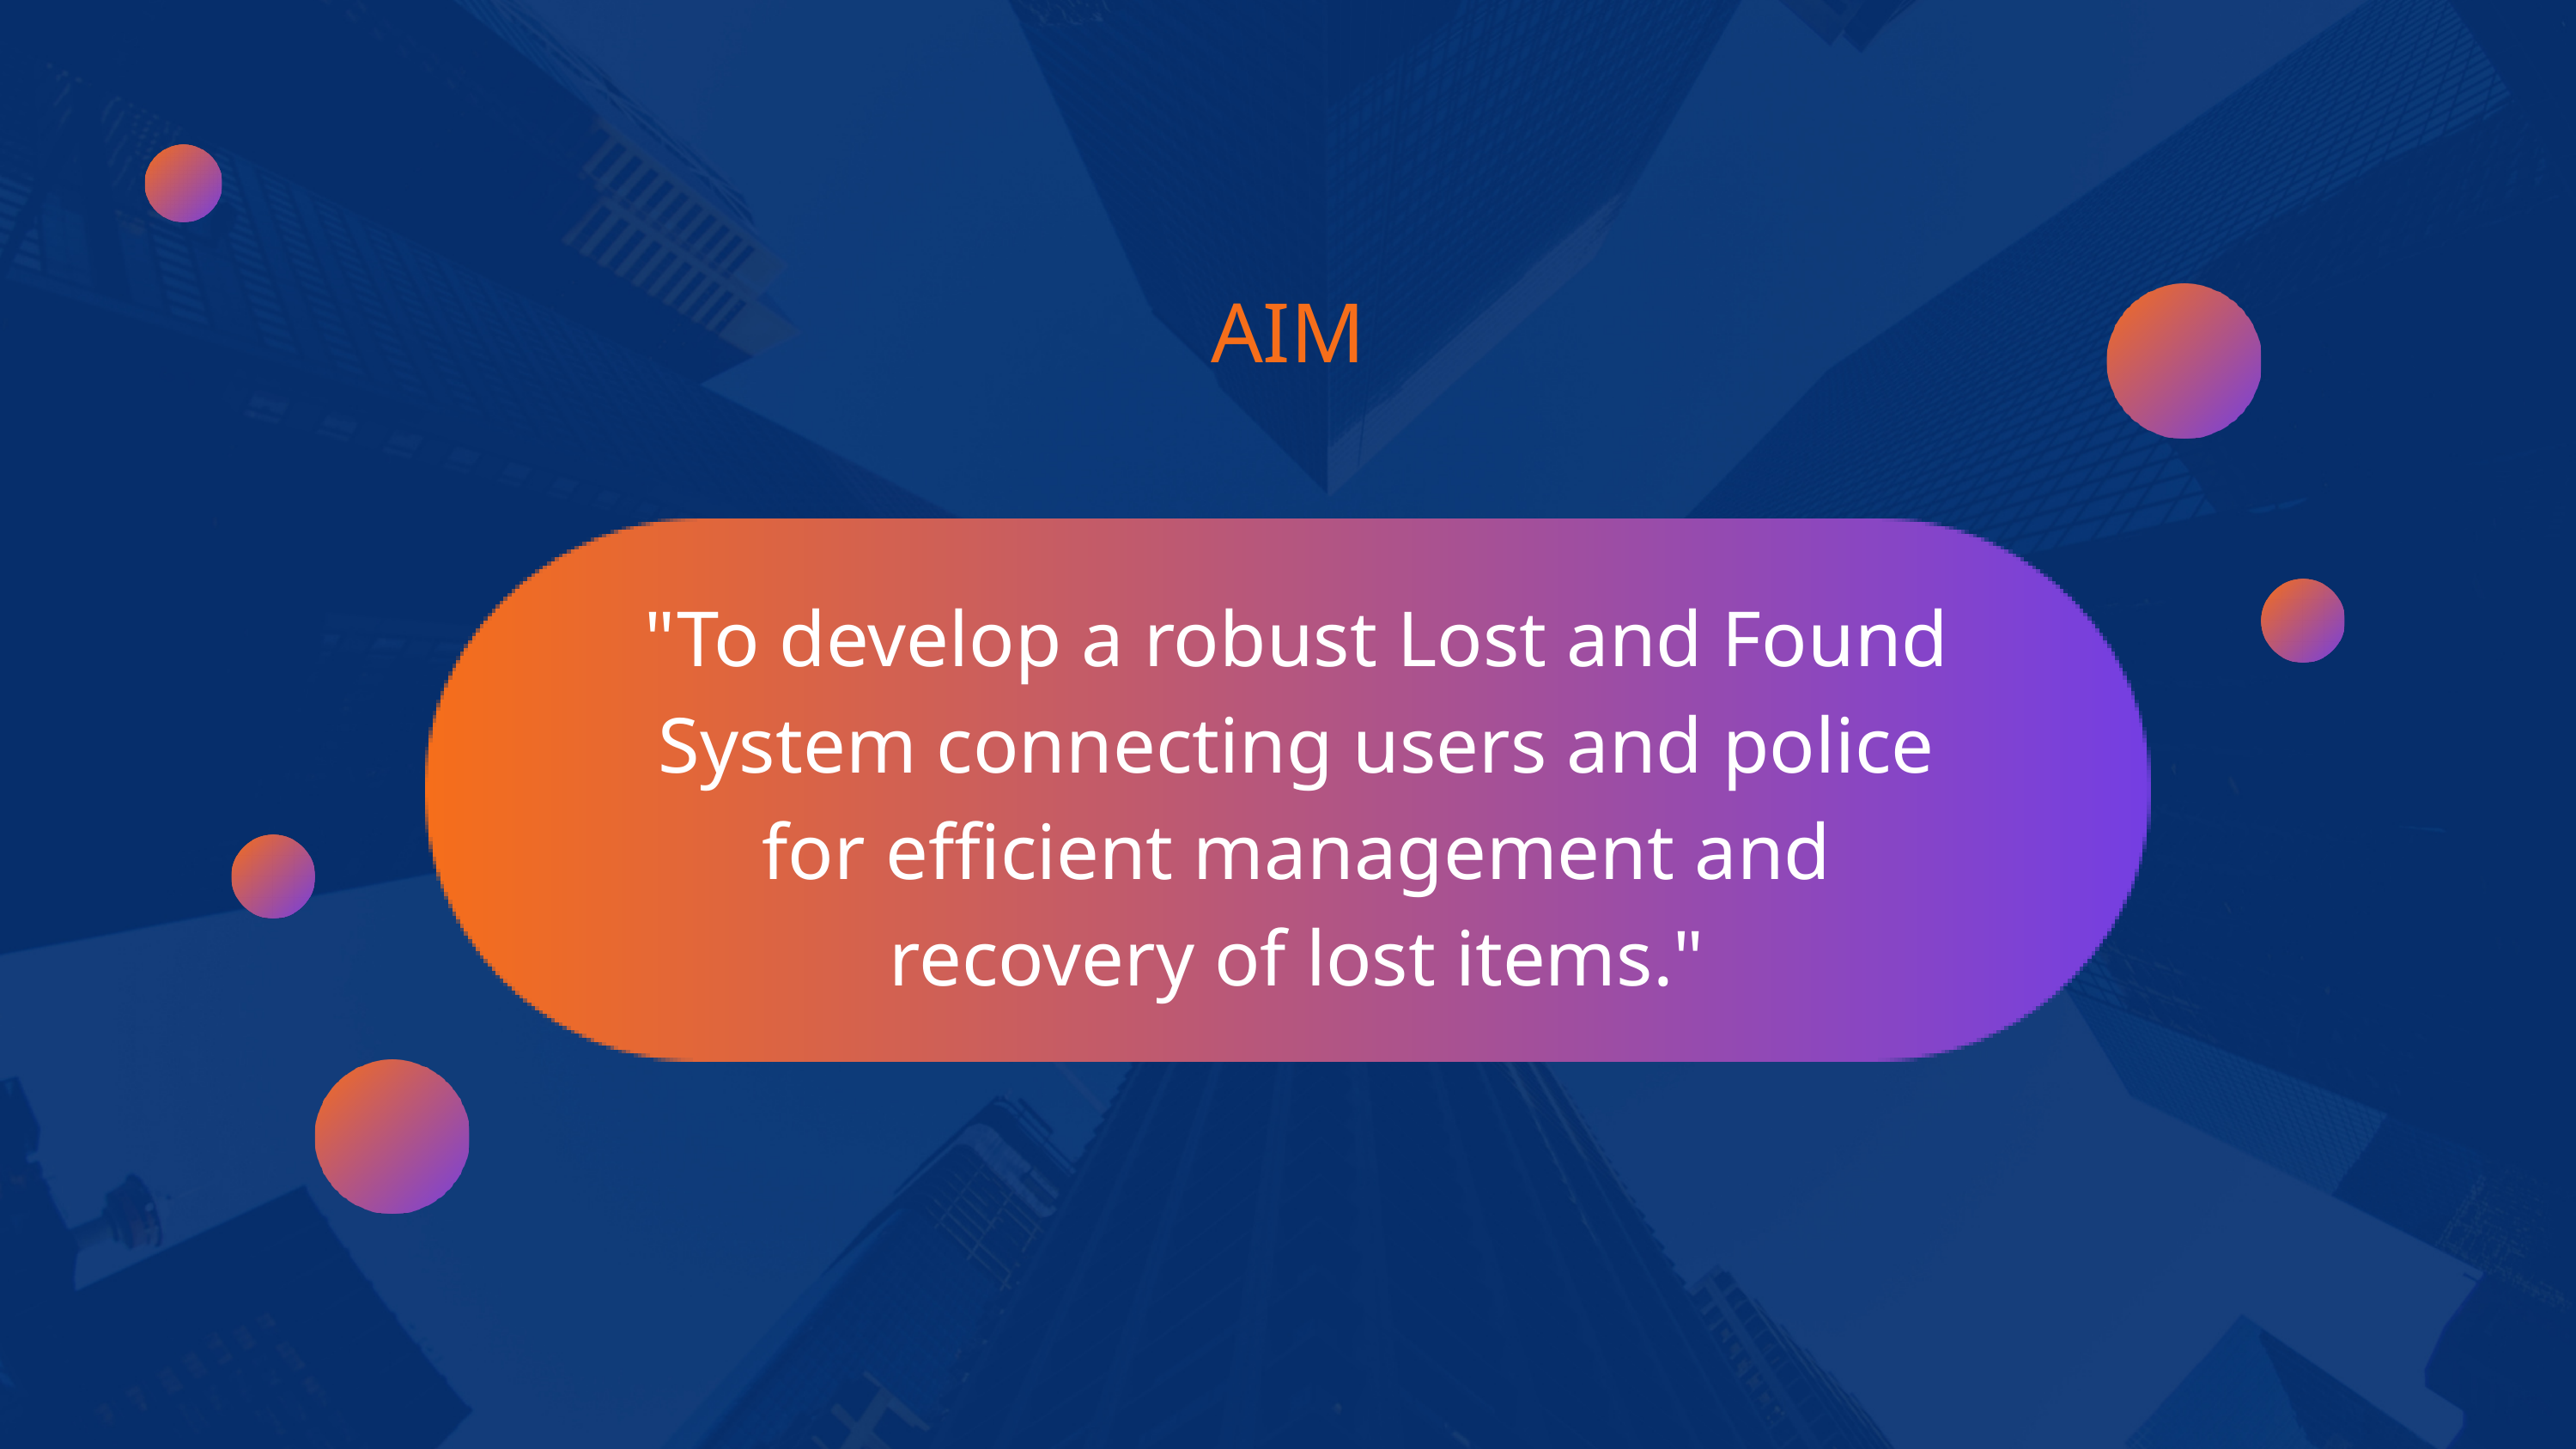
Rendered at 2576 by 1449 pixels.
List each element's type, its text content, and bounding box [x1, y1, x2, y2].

text_box AIM [586, 264, 1990, 379]
text_box [2106, 283, 2262, 439]
text_box [314, 1059, 470, 1214]
text_box "To develop a robust Lost and Found System connecting users and police for efficient management and recovery of lost items." [627, 574, 1968, 1002]
text_box [425, 518, 2151, 1062]
text_box [0, 0, 2576, 1449]
text_box [144, 144, 222, 222]
text_box [231, 834, 315, 919]
text_box [2261, 579, 2345, 663]
